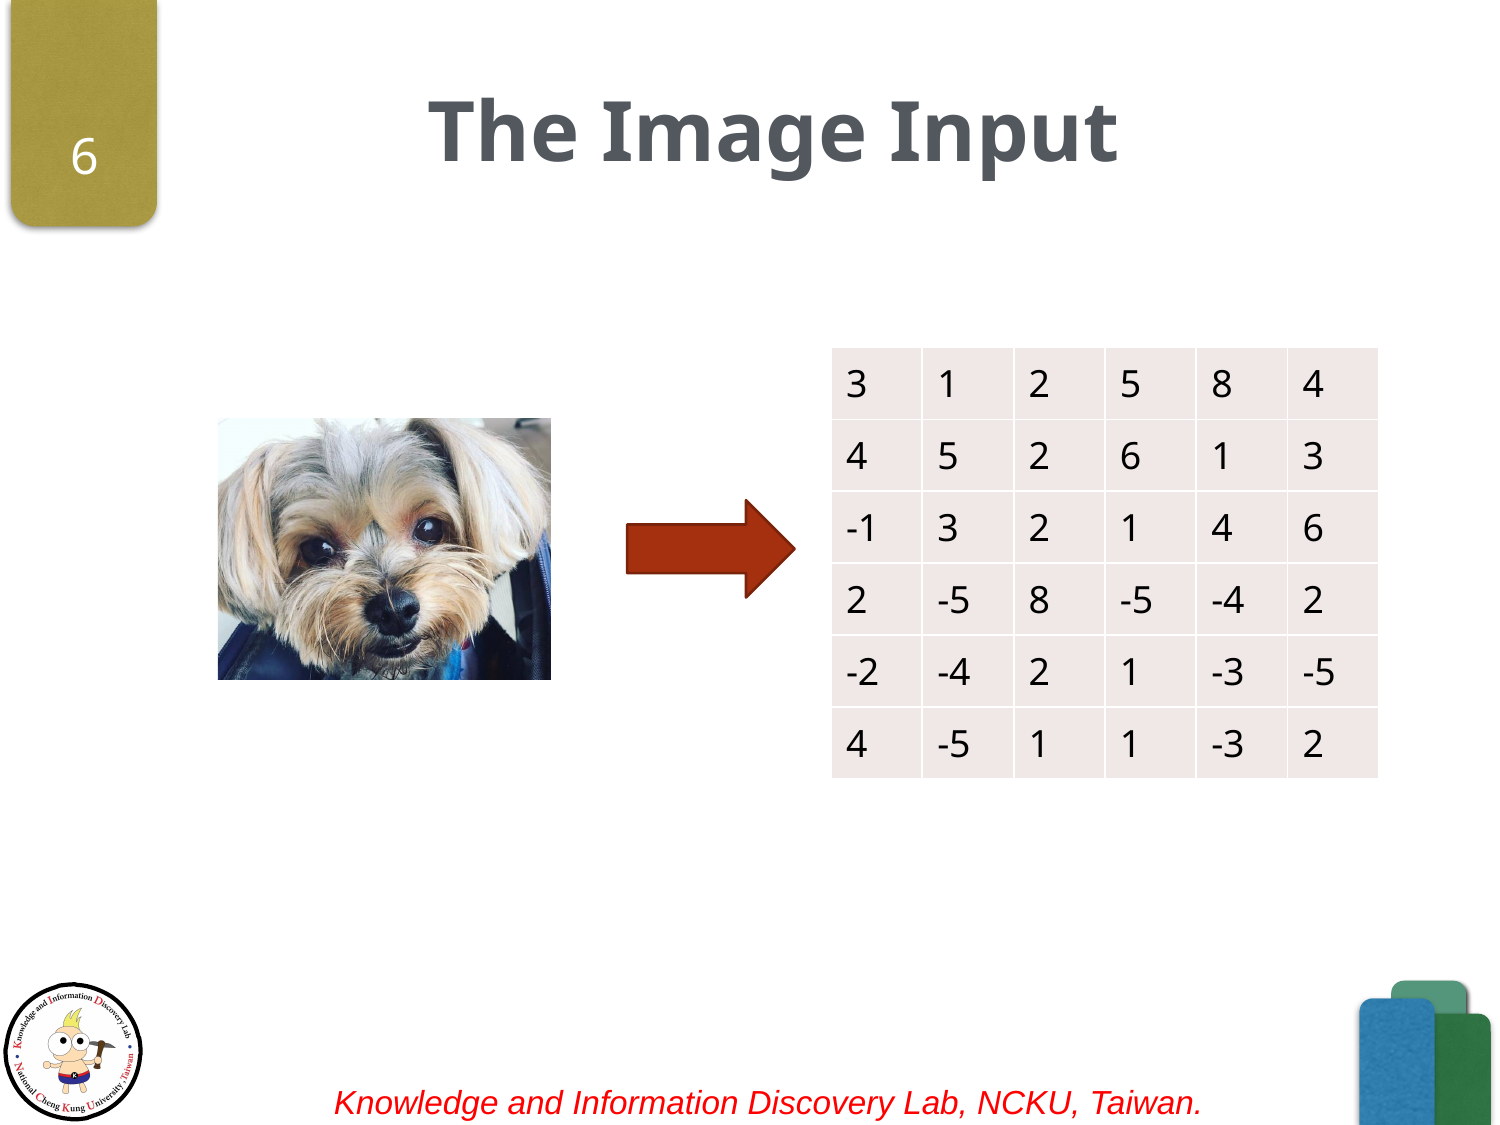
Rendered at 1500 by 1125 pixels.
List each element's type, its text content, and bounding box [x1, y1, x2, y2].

slide_number 6 [26, 129, 143, 190]
table_cell -5 [1288, 636, 1378, 706]
table_cell 2 [1015, 420, 1104, 490]
picture [8, 987, 138, 1117]
table_cell 1 [1106, 636, 1195, 706]
table_cell -5 [923, 564, 1013, 634]
table_cell 4 [1197, 492, 1287, 562]
table_cell 4 [832, 420, 921, 490]
table_header 4 [1288, 348, 1378, 419]
table_cell -1 [832, 492, 921, 562]
table_cell -4 [1197, 564, 1287, 634]
text_box [625, 498, 796, 599]
table_cell 1 [1106, 708, 1195, 778]
table_cell -4 [923, 636, 1013, 706]
table_cell -5 [923, 708, 1013, 778]
table_cell -5 [1106, 564, 1195, 634]
table_cell -3 [1197, 708, 1287, 778]
picture [217, 417, 552, 680]
table_cell 2 [1288, 564, 1378, 634]
table_cell 6 [1106, 420, 1195, 490]
table_cell 8 [1015, 564, 1104, 634]
table_cell 6 [1288, 492, 1378, 562]
table_header 2 [1015, 348, 1104, 419]
table_cell -2 [832, 636, 921, 706]
title The Image Input [168, 14, 1379, 243]
table_cell 4 [832, 708, 921, 778]
table_header 3 [832, 348, 921, 419]
table_cell 1 [1015, 708, 1104, 778]
table_cell 3 [923, 492, 1013, 562]
table_cell 1 [1106, 492, 1195, 562]
table_header 8 [1197, 348, 1287, 419]
picture [11, 0, 157, 227]
table_cell 3 [1288, 420, 1378, 490]
table_cell 2 [1015, 492, 1104, 562]
table_cell 1 [1197, 420, 1287, 490]
table_cell -3 [1197, 636, 1287, 706]
table_cell 2 [1288, 708, 1378, 778]
table_cell 2 [1015, 636, 1104, 706]
table_cell 2 [832, 564, 921, 634]
table_cell 5 [923, 420, 1013, 490]
table_header 5 [1106, 348, 1195, 419]
table_header 1 [923, 348, 1013, 419]
picture [1359, 998, 1491, 1125]
